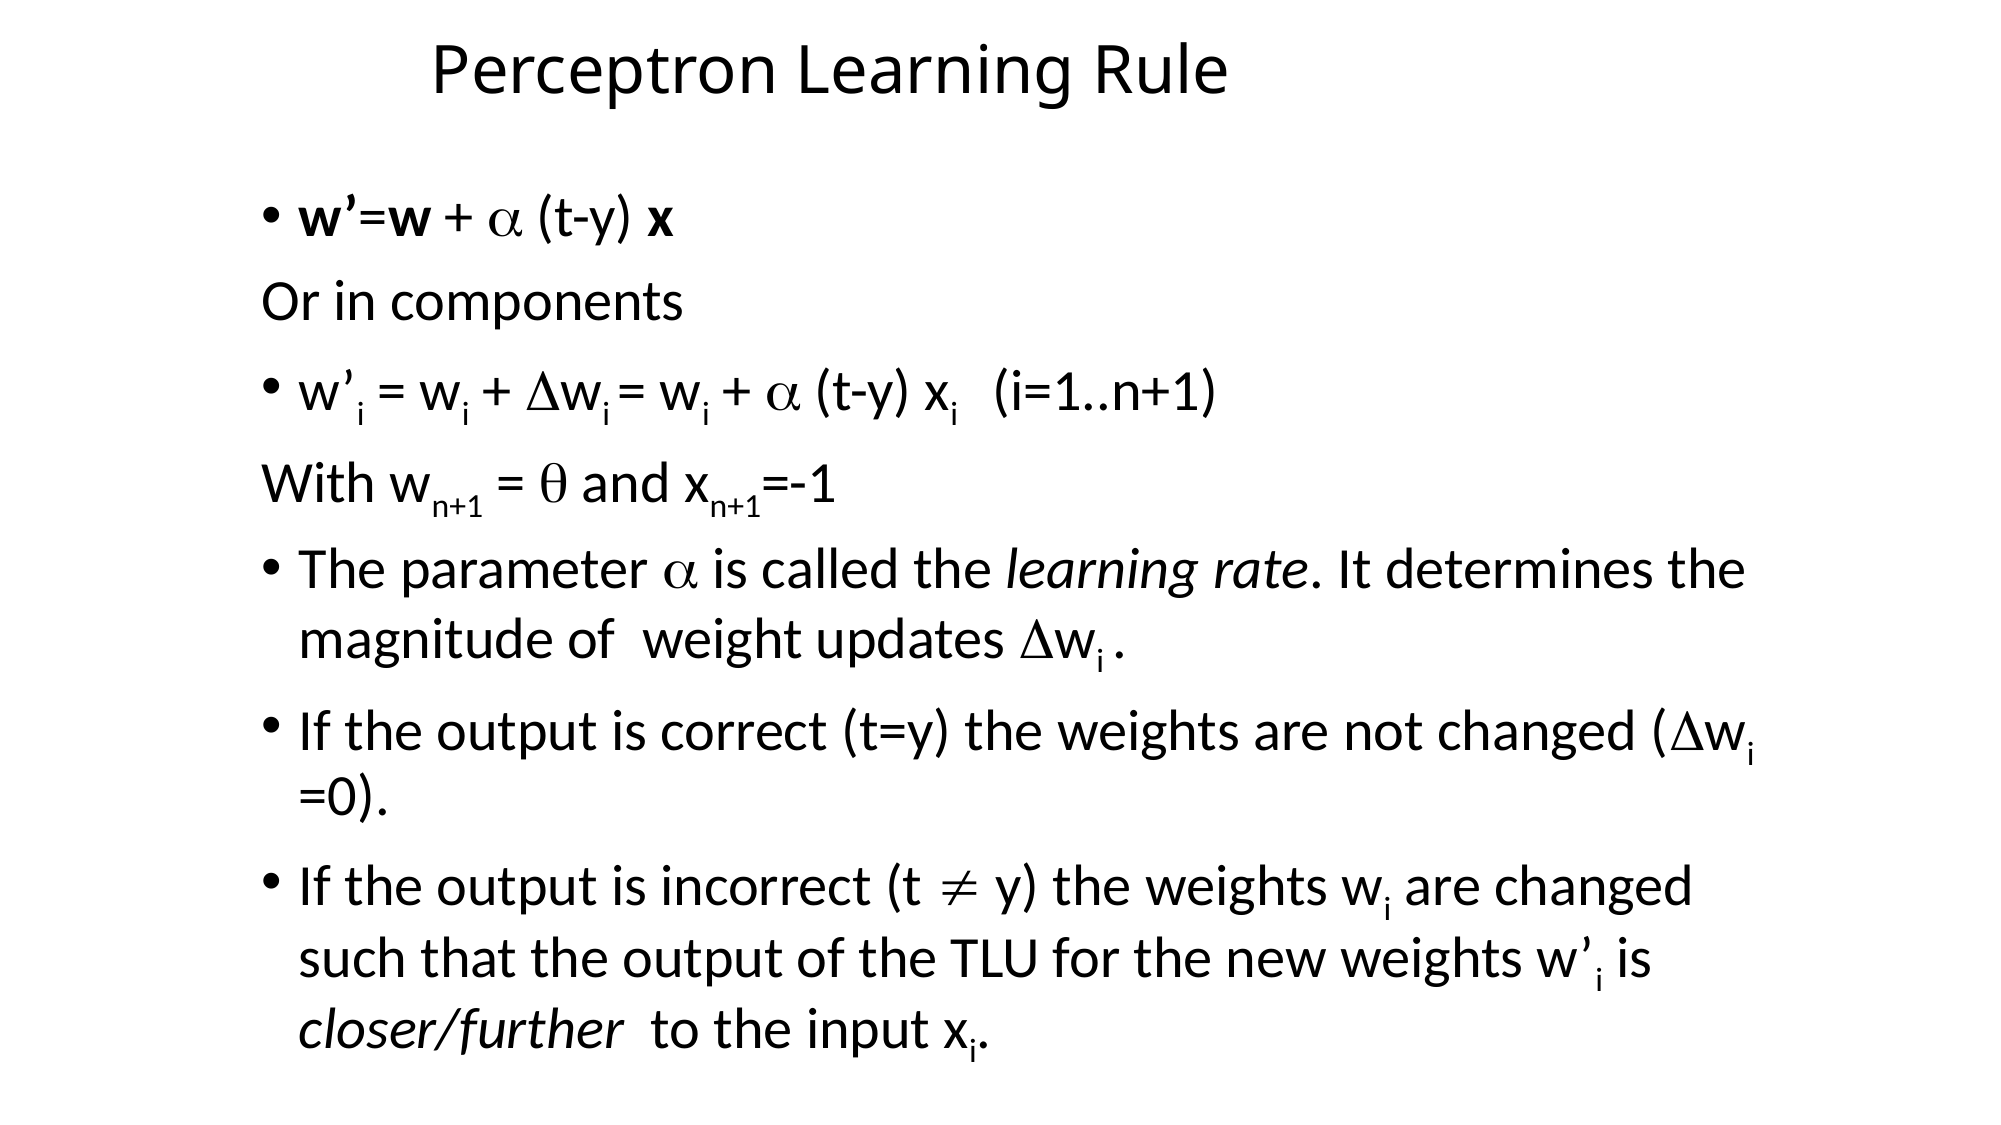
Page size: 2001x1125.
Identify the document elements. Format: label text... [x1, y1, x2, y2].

list w’=w + a (t-y) x Or in components w’i = wi + Dwi = wi + a (t-y) xi (i=1..n+1) With wn+1 = q and xn+1=-1 The parameter a is called the learning rate. It determines the magnitude of weight updates Dwi . If the output is correct (t=y) the weights are not changed (Dwi =0). If the output is incorrect (t  y) the weights wi are changed such that the output of the TLU for the new weights w’i is closer/further to the input xi. [246, 178, 1796, 1084]
title Perceptron Learning Rule [415, 28, 1766, 117]
